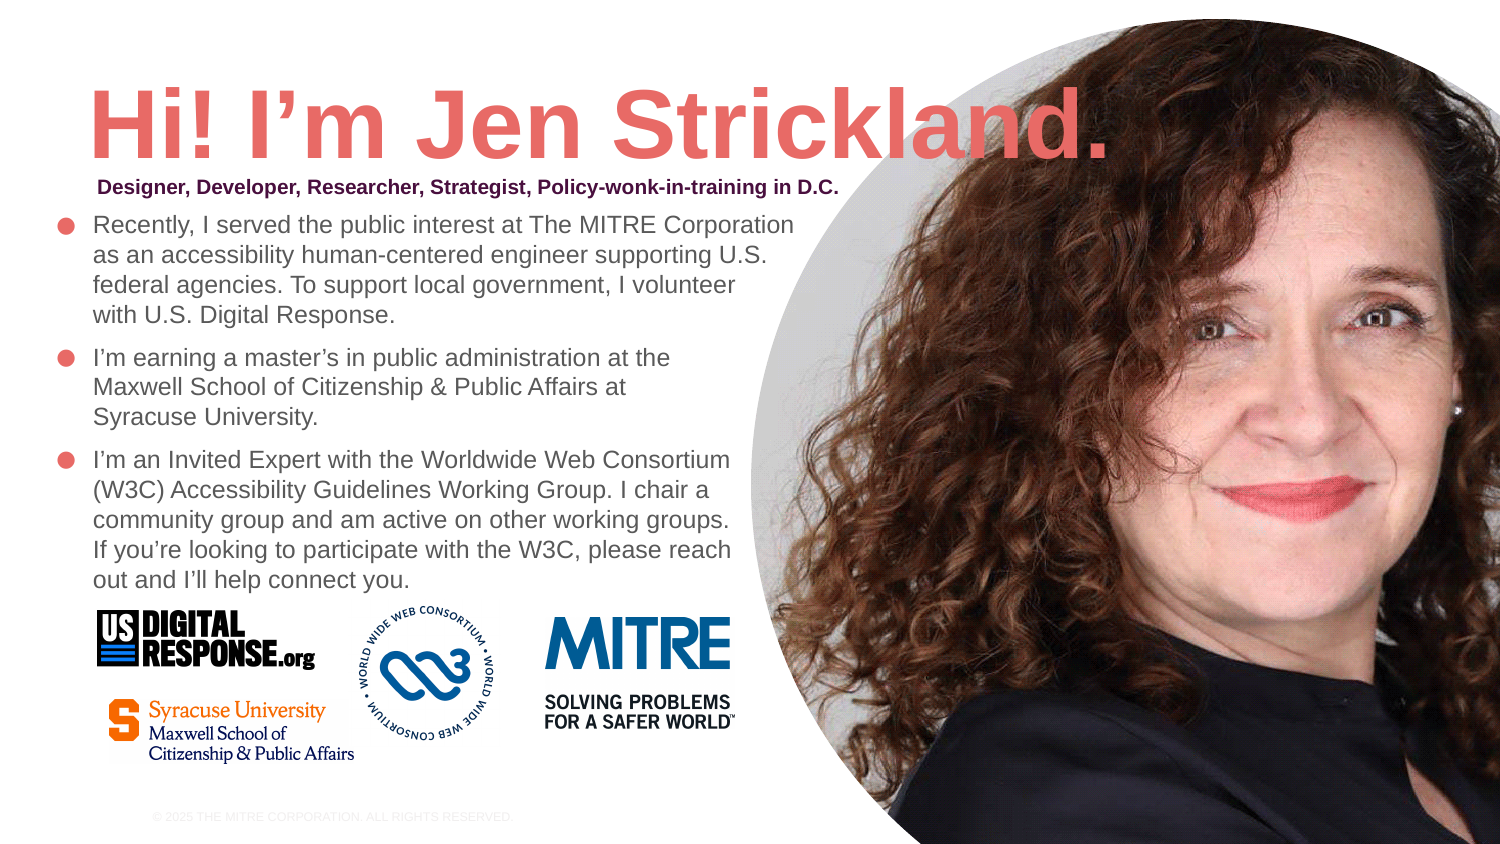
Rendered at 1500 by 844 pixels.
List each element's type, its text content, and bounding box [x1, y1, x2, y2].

list Designer, Developer, Researcher, Strategist, Policy-wonk-in-training in D.C. [92, 168, 840, 226]
picture [109, 598, 501, 764]
picture [97, 609, 315, 670]
slide_number 4 [1372, 725, 1463, 791]
list Recently, I served the public interest at The MITRE Corporation as an accessibility human-centered engineer supporting U.S. federal agencies. To support local government, I volunteer with U.S. Digital Response. I’m earning a master’s in public administration at the Maxwell School of Citizenship & Public Affairs at Syracuse University. I’m an Invited Expert with the Worldwide Web Consortium (W3C) Accessibility Guidelines Working Group. I chair a community group and am active on other working groups. If you’re looking to participate with the W3C, please reach out and I’ll help connect you. [54, 208, 800, 704]
title Hi! I’m Jen Strickland. [73, 37, 1113, 179]
text_box [800, 16, 1500, 844]
picture [544, 617, 735, 729]
